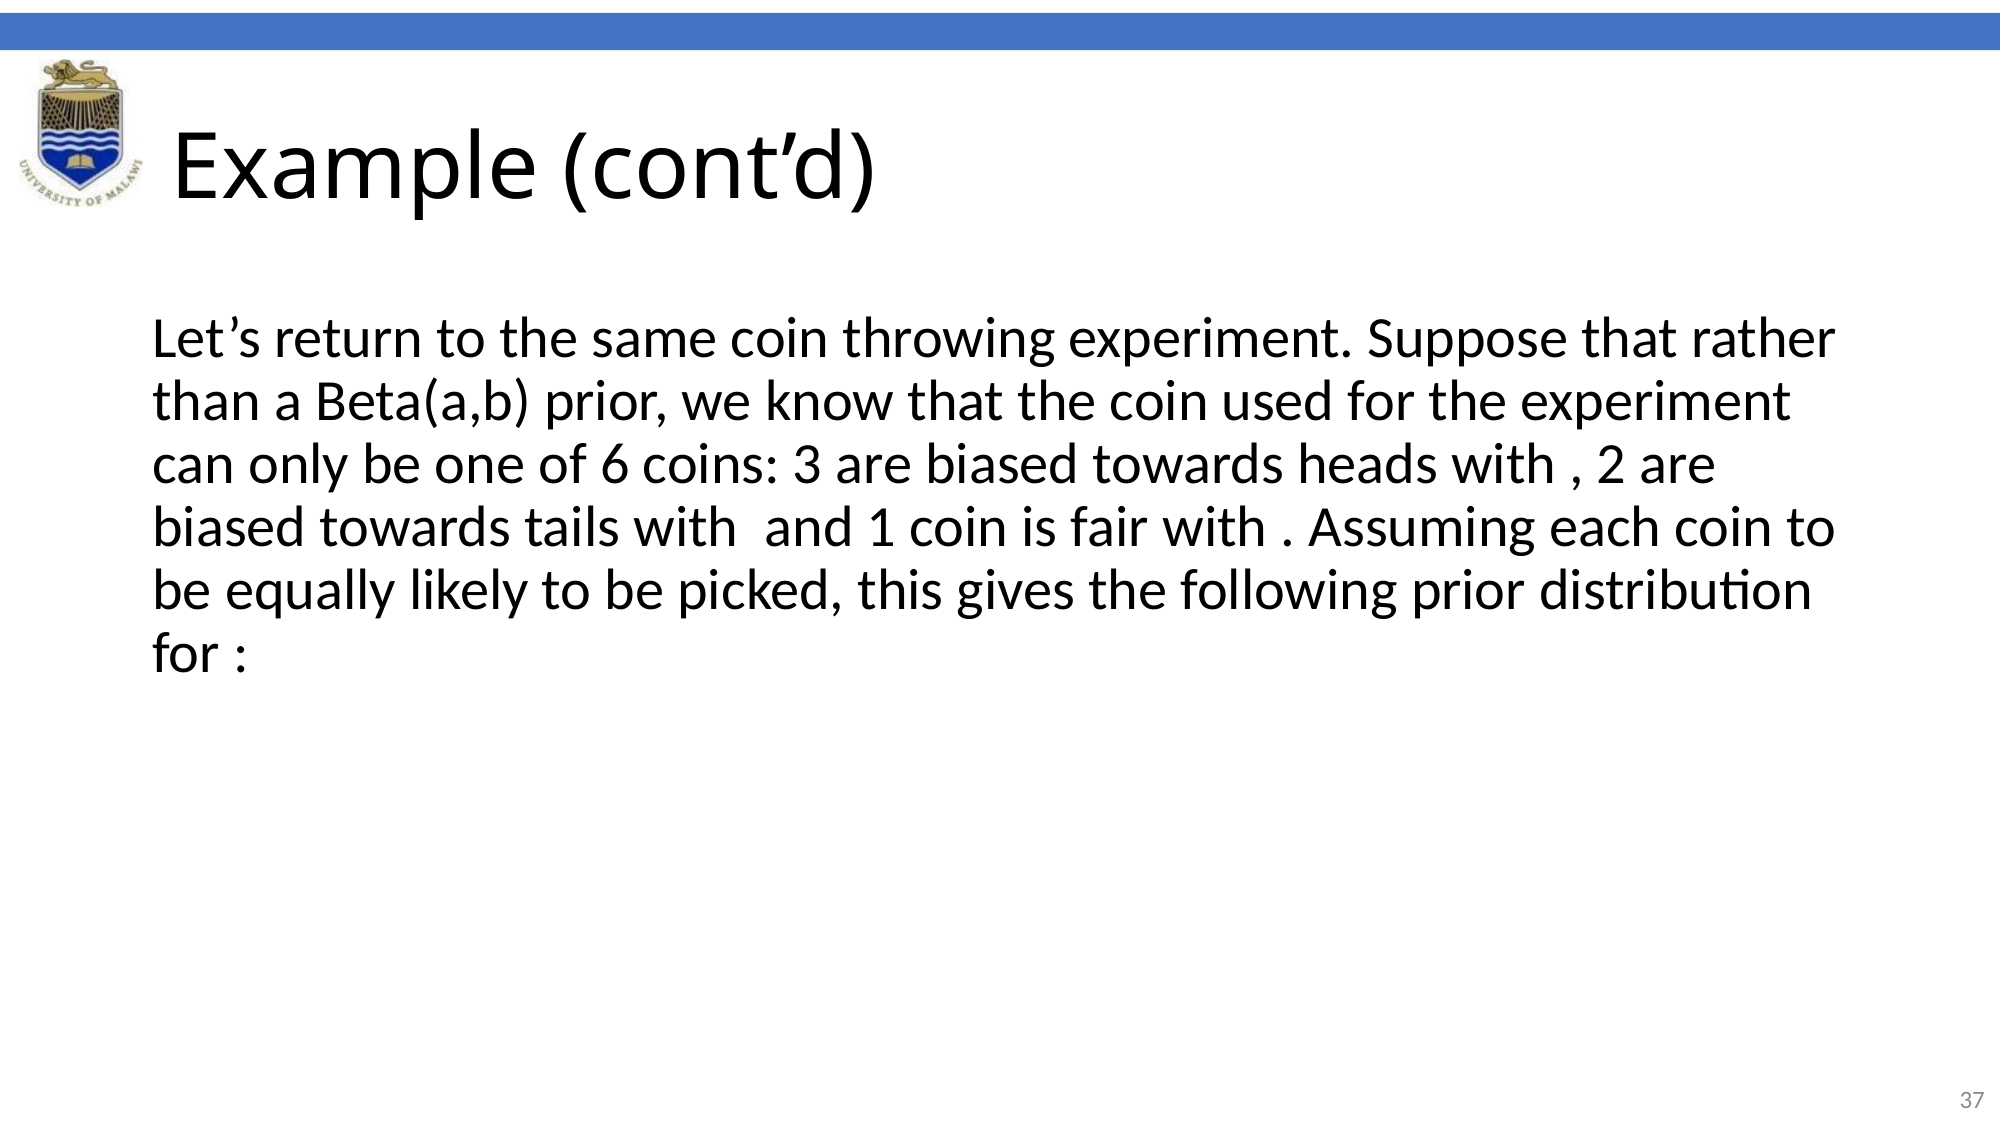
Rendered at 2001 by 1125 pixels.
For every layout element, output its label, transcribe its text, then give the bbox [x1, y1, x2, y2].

title Example (cont’d) [155, 59, 1851, 278]
list Let’s return to the same coin throwing experiment. Suppose that rather than a Beta(a,b) prior, we know that the coin used for the experiment can only be one of 6 coins: 3 are biased towards heads with , 2 are biased towards tails with and 1 coin is fair with . Assuming each coin to be equally likely to be picked, this gives the following prior distribution for : [137, 299, 1863, 1066]
picture [19, 59, 143, 207]
slide_number 37 [1550, 1073, 2000, 1125]
